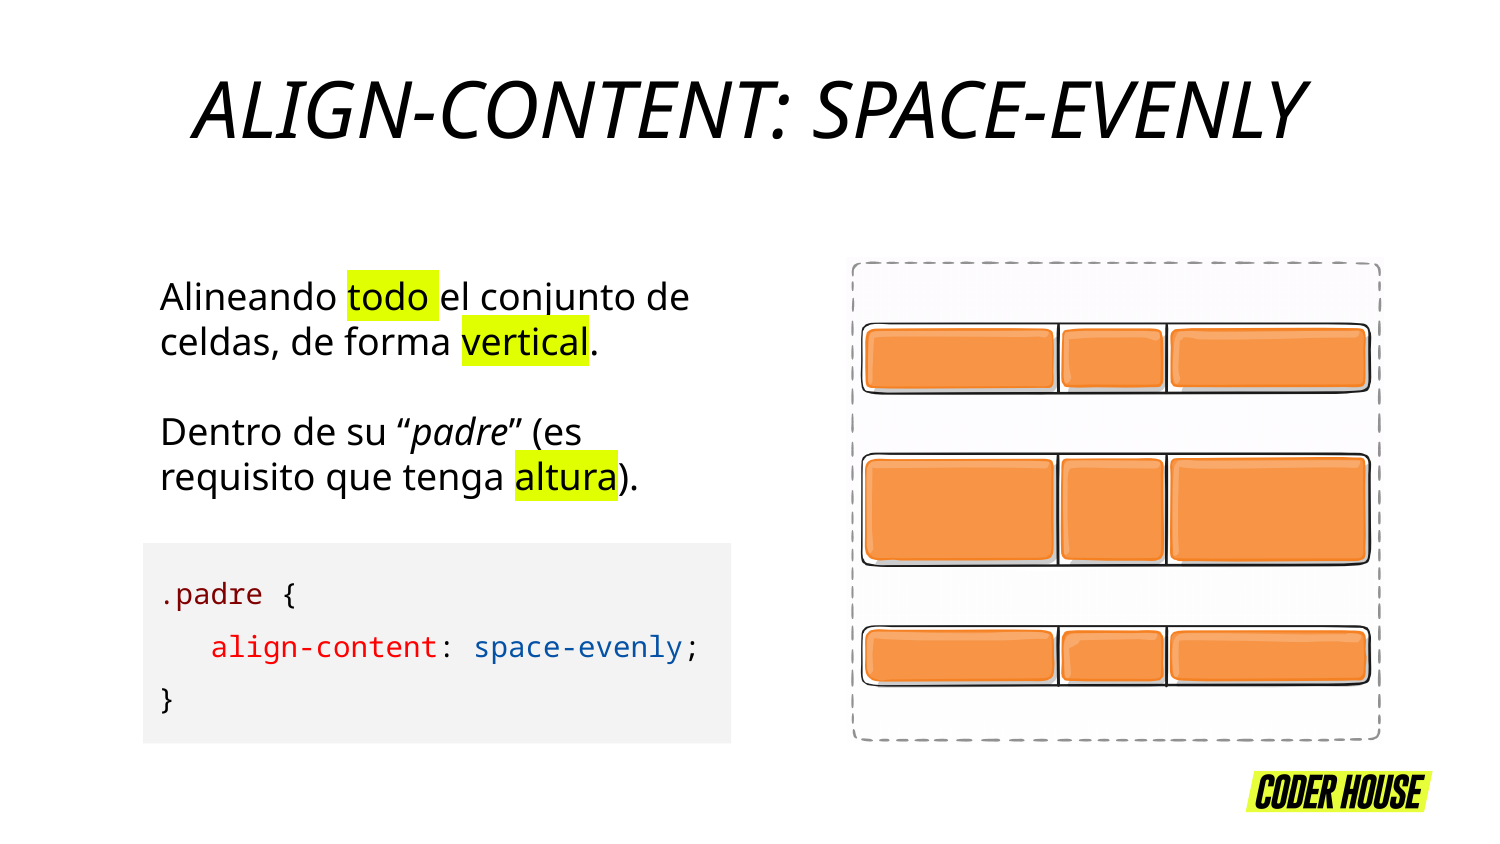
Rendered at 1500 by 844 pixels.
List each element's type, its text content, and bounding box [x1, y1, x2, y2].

picture [845, 257, 1385, 744]
text_box ALIGN-CONTENT: SPACE-EVENLY [105, 30, 1395, 207]
picture [1241, 764, 1437, 819]
text_box Alineando todo el conjunto de celdas, de forma vertical. Dentro de su “padre” (es requisito que tenga altura). [144, 257, 733, 514]
text_box .padre { align-content: space-evenly; } [143, 543, 732, 744]
